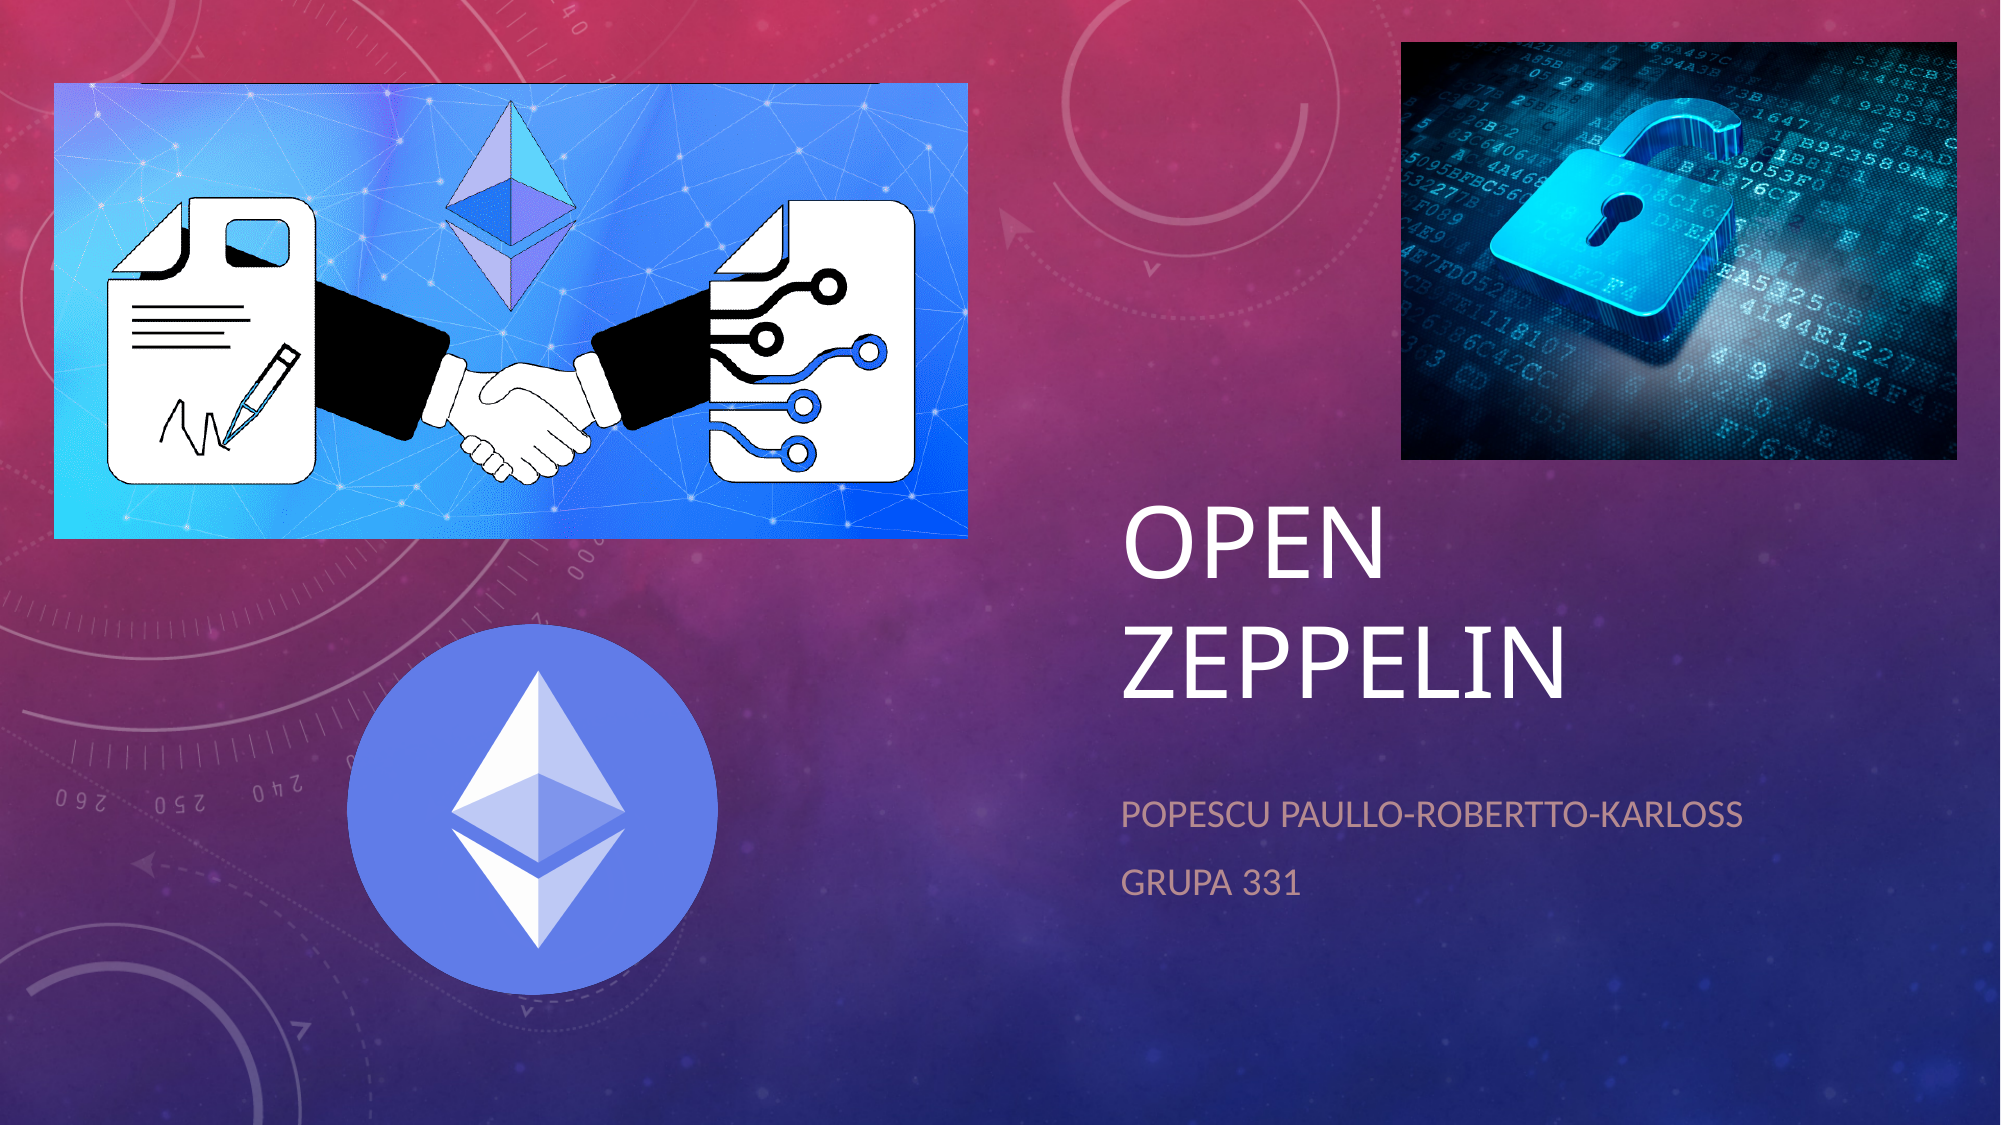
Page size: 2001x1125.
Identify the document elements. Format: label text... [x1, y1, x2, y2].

title Open zeppelin [1105, 329, 1773, 727]
subtitle Popescu Paullo-Robertto-karloss Grupa 331 [1105, 780, 1816, 1012]
picture [0, 0, 2001, 1125]
